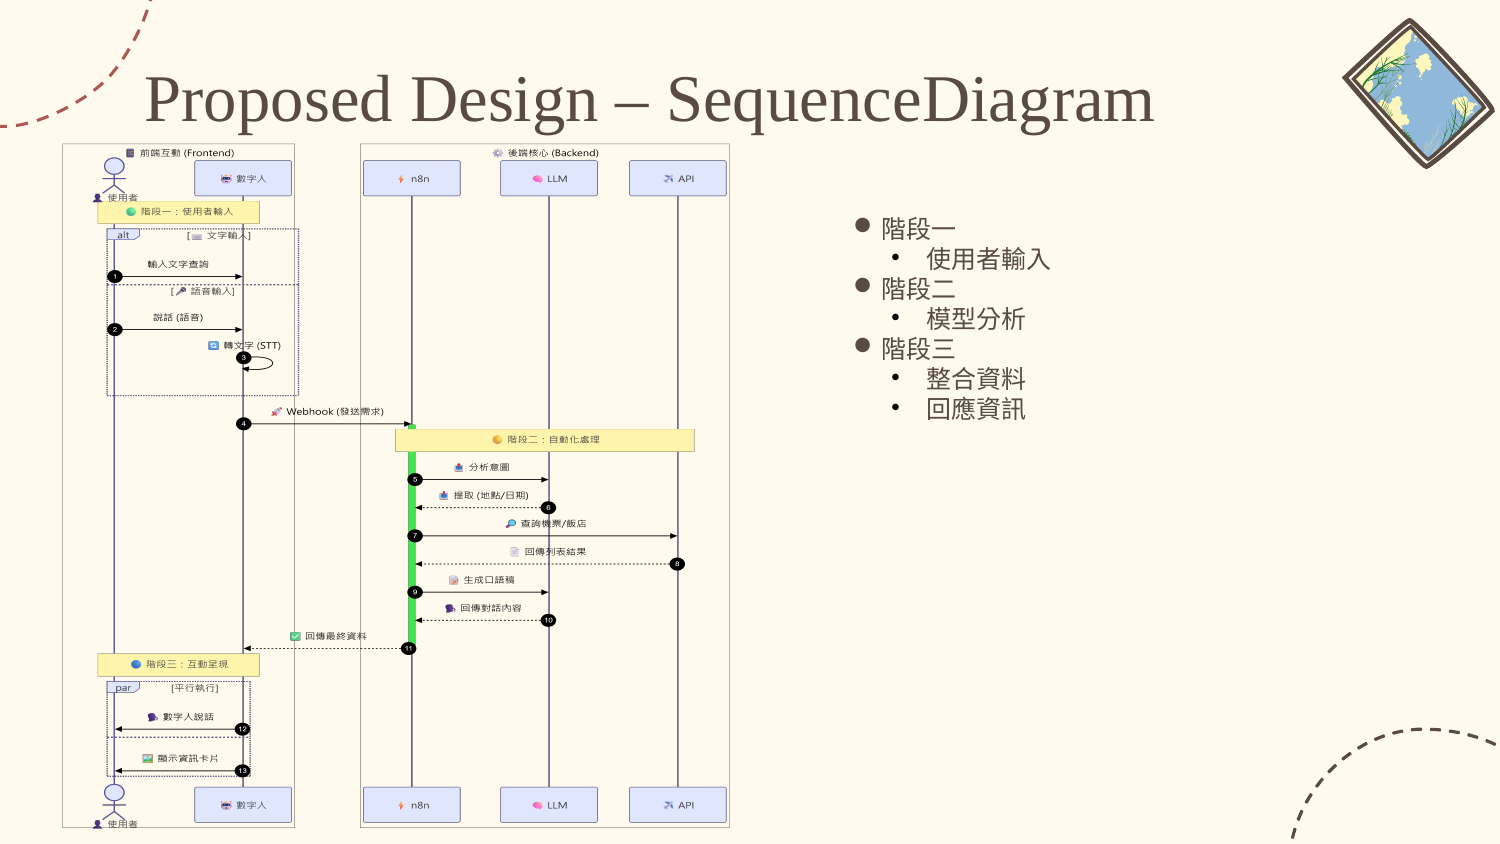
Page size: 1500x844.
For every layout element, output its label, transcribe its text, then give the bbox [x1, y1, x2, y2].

text_box 階段一 使用者輸入 階段二 模型分析 階段三 整合資料 回應資訊 [805, 206, 1500, 431]
title Proposed Design – SequenceDiagram [130, 39, 1394, 134]
picture [24, 133, 768, 840]
